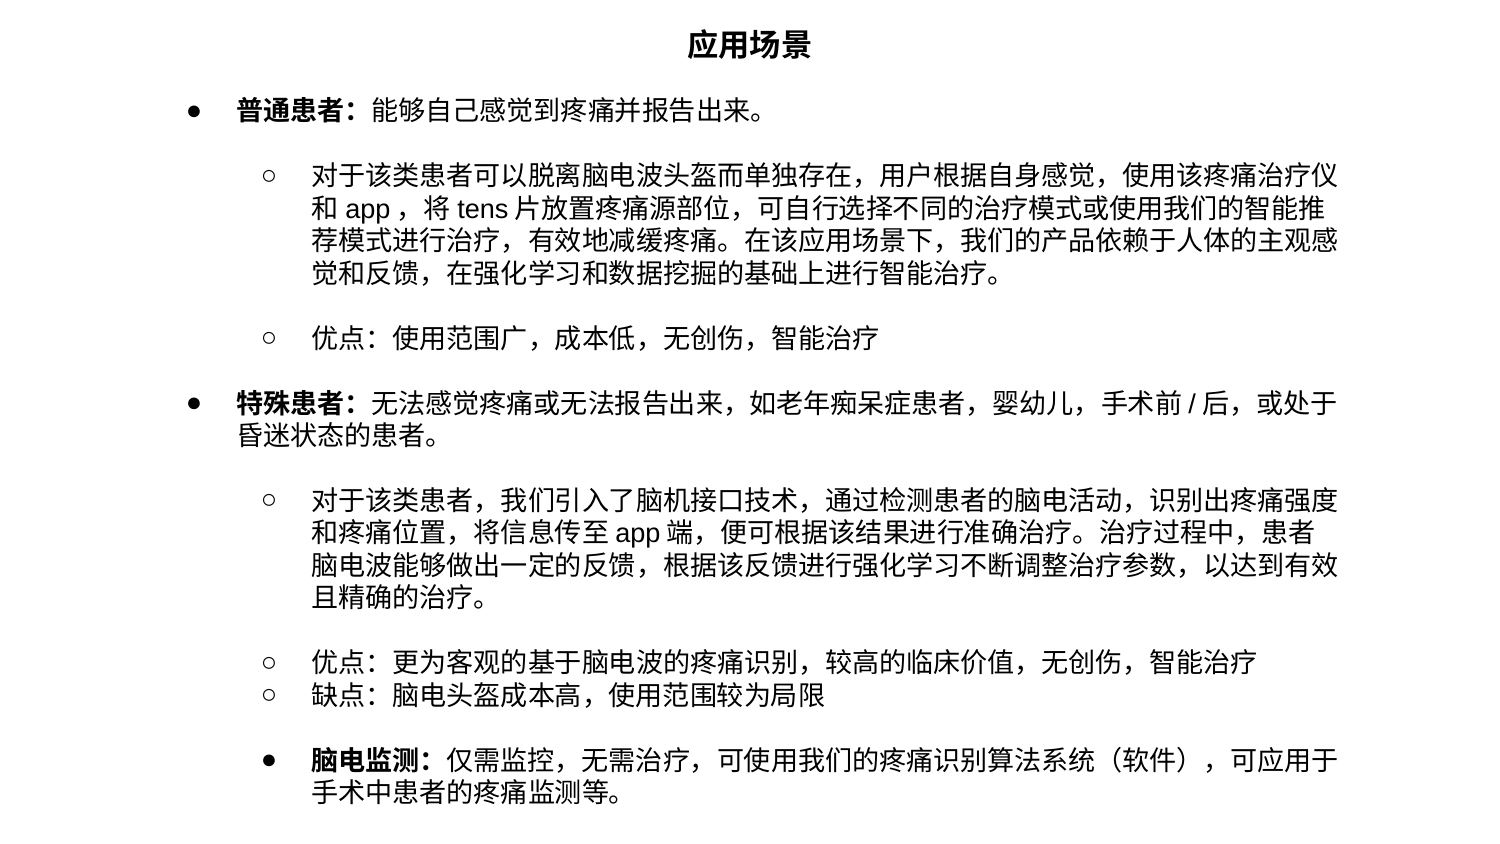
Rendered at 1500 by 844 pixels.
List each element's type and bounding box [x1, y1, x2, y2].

text_box [146, 10, 1354, 824]
